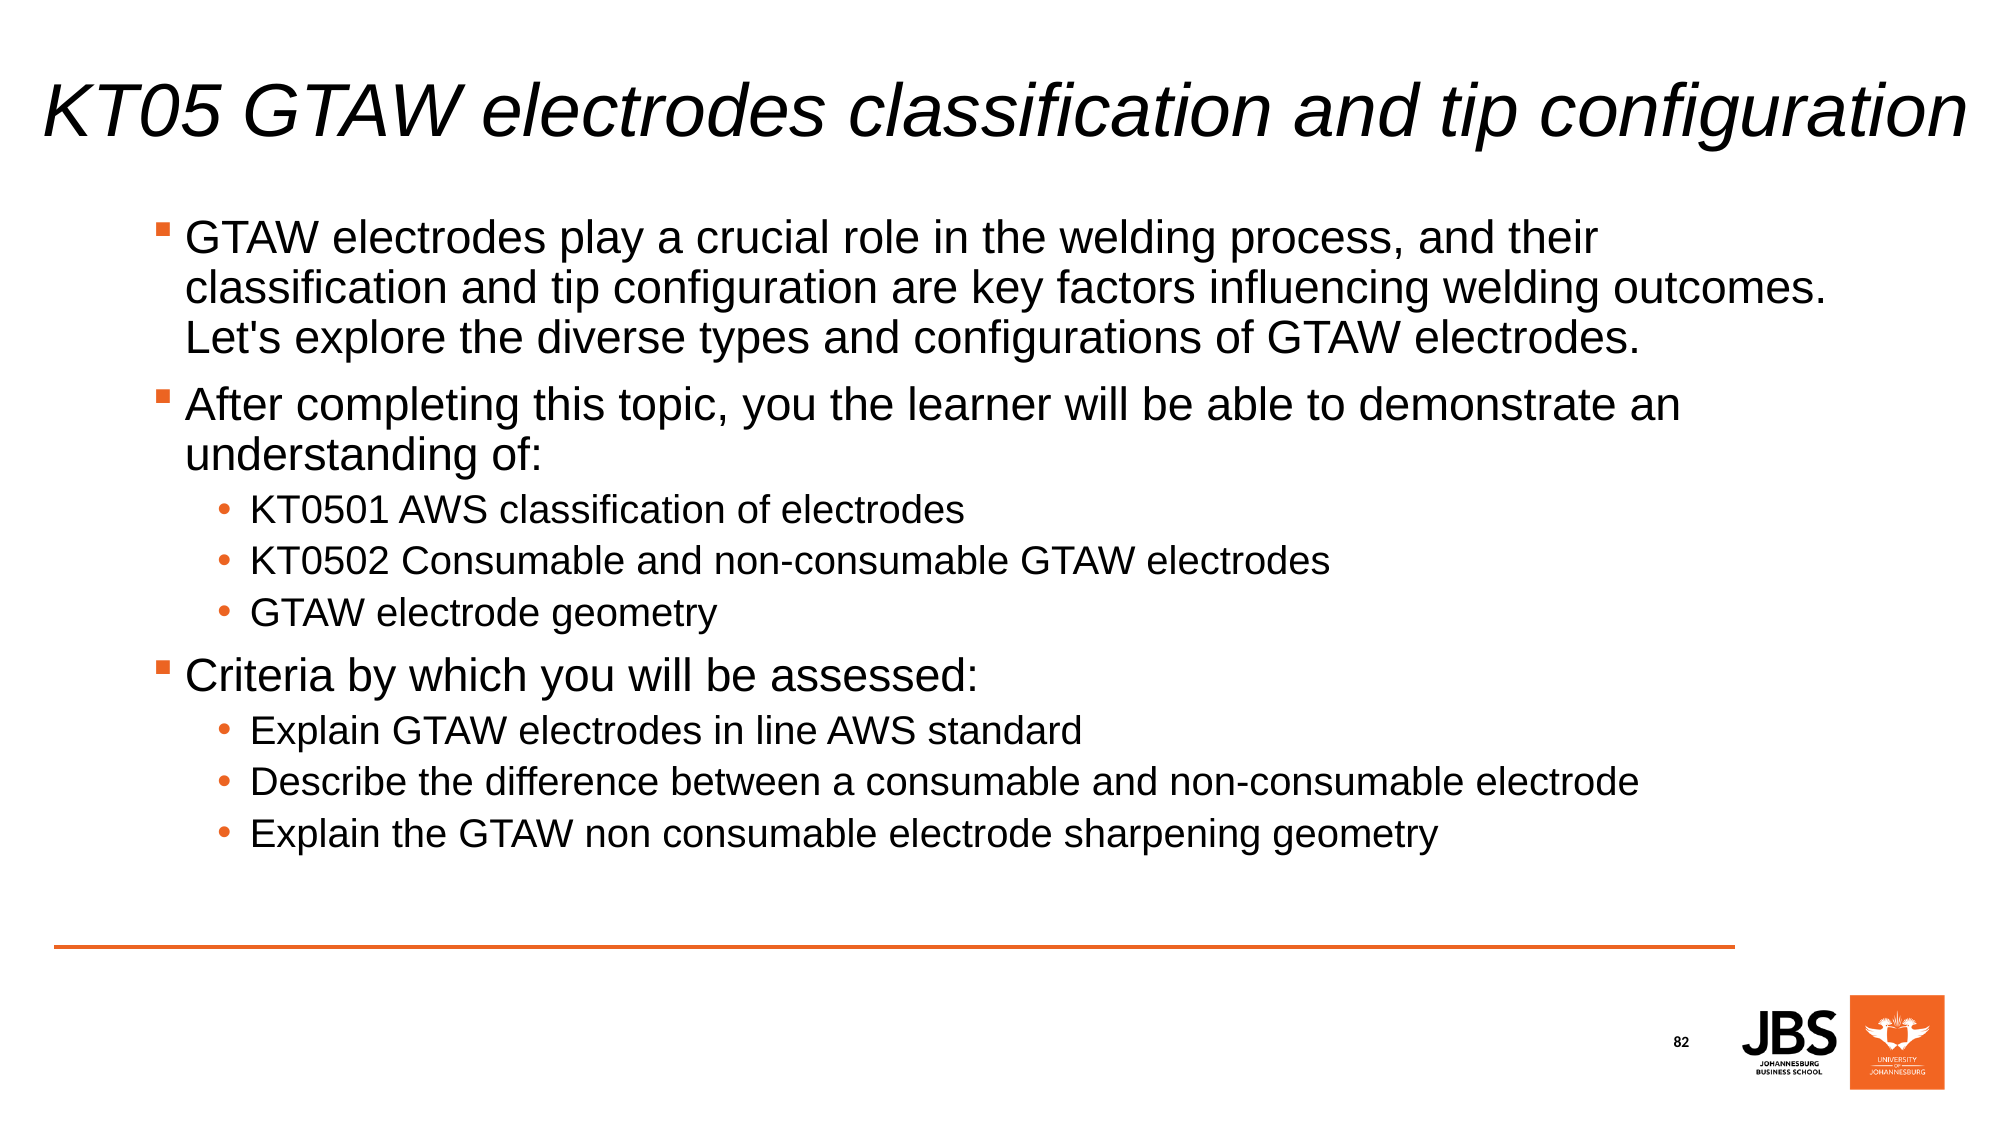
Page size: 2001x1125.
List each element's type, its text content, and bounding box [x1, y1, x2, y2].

list GTAW electrodes play a crucial role in the welding process, and their classification and tip configuration are key factors influencing welding outcomes. Let's explore the diverse types and configurations of GTAW electrodes. After completing this topic, you the learner will be able to demonstrate an understanding of: KT0501 AWS classification of electrodes KT0502 Consumable and non-consumable GTAW electrodes GTAW electrode geometry Criteria by which you will be assessed: Explain GTAW electrodes in line AWS standard Describe the difference between a consumable and non-consumable electrode Explain the GTAW non consumable electrode sharpening geometry [137, 205, 1863, 920]
title KT05 GTAW electrodes classification and tip configuration [27, 3, 2000, 221]
picture [1728, 981, 1958, 1103]
